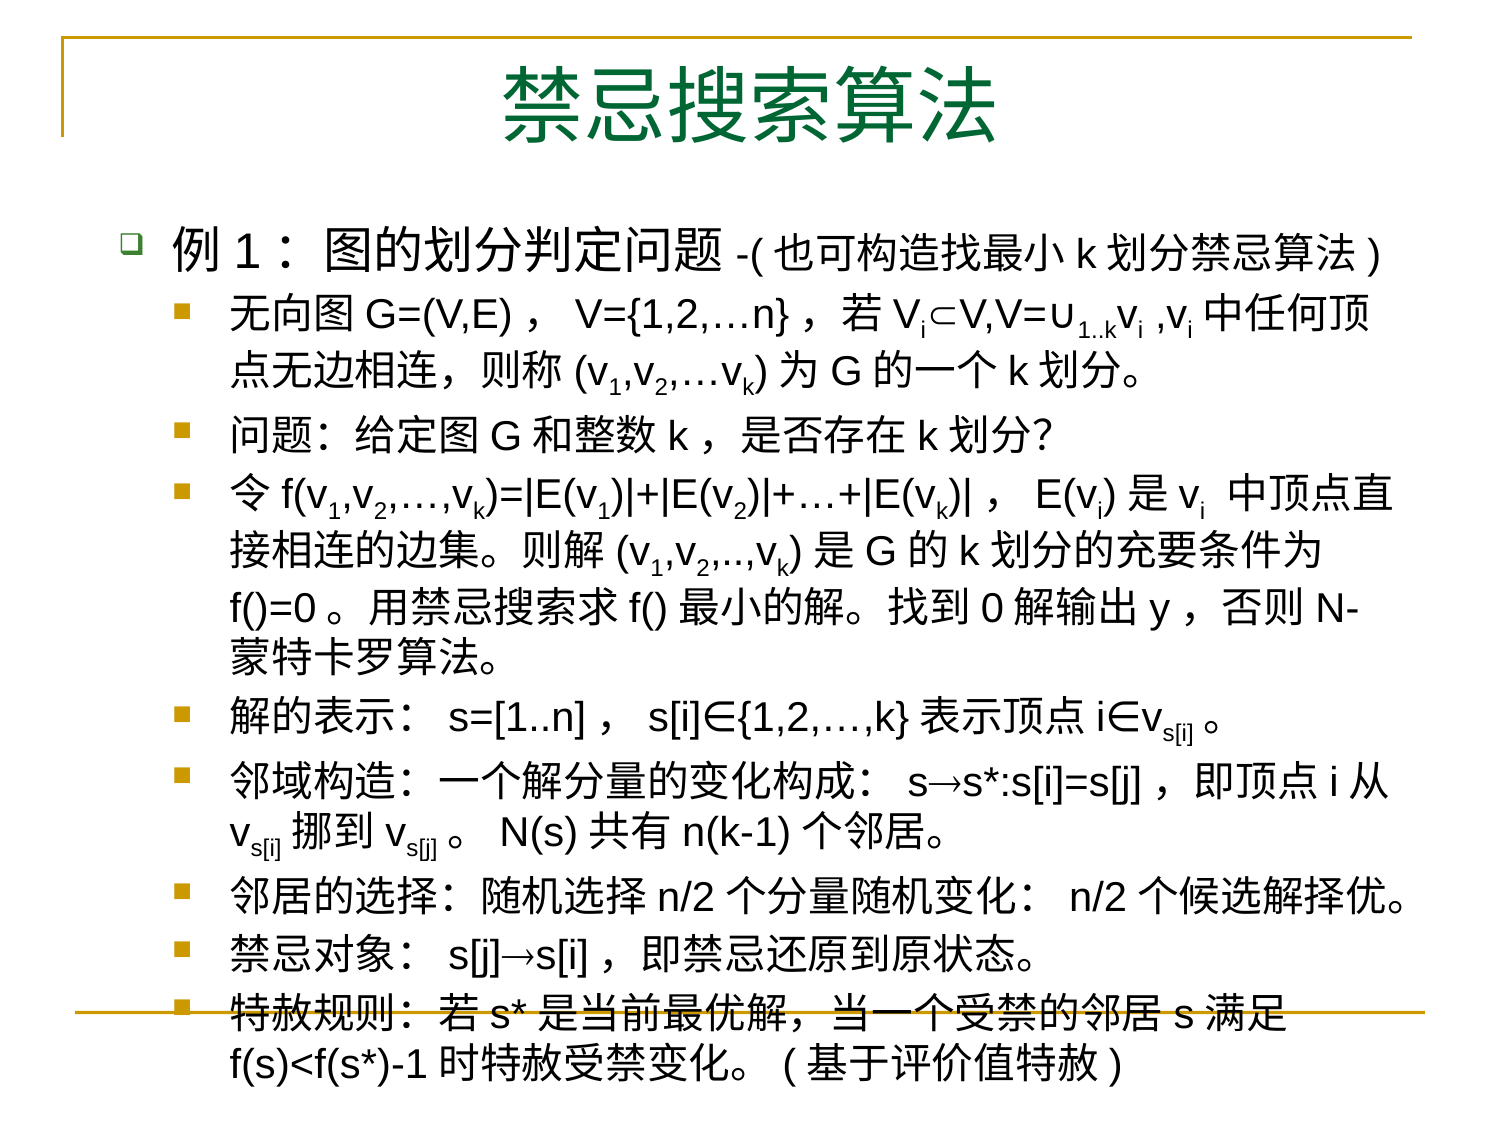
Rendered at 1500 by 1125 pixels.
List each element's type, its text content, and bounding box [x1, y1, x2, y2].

list 例1：图的划分判定问题-(也可构造找最小k划分禁忌算法) 无向图G=(V,E)，V={1,2,…n}，若ViV,V=∪1..kvi ,vi中任何顶点无边相连，则称(v1,v2,…vk)为G的一个k划分。 问题：给定图G和整数k，是否存在k划分？ 令f(v1,v2,…,vk)=|E(v1)|+|E(v2)|+…+|E(vk)|，E(vi)是vi 中顶点直接相连的边集。则解(v1,v2,..,vk)是G的k划分的充要条件为f()=0。用禁忌搜索求f()最小的解。找到0解输出y，否则N- 蒙特卡罗算法。 解的表示：s=[1..n]，s[i]∈{1,2,…,k}表示顶点i∈vs[i]。 邻域构造：一个解分量的变化构成：ss*:s[i]=s[j]，即顶点i从vs[i]挪到vs[j]。N(s)共有n(k-1)个邻居。 邻居的选择：随机选择n/2个分量随机变化：n/2个候选解择优。 禁忌对象：s[j]s[i]，即禁忌还原到原状态。 特赦规则：若s*是当前最优解，当一个受禁的邻居s满足f(s)<f(s*)-1时特赦受禁变化。(基于评价值特赦) [46, 210, 1426, 1006]
title 禁忌搜索算法 [74, 45, 1426, 210]
